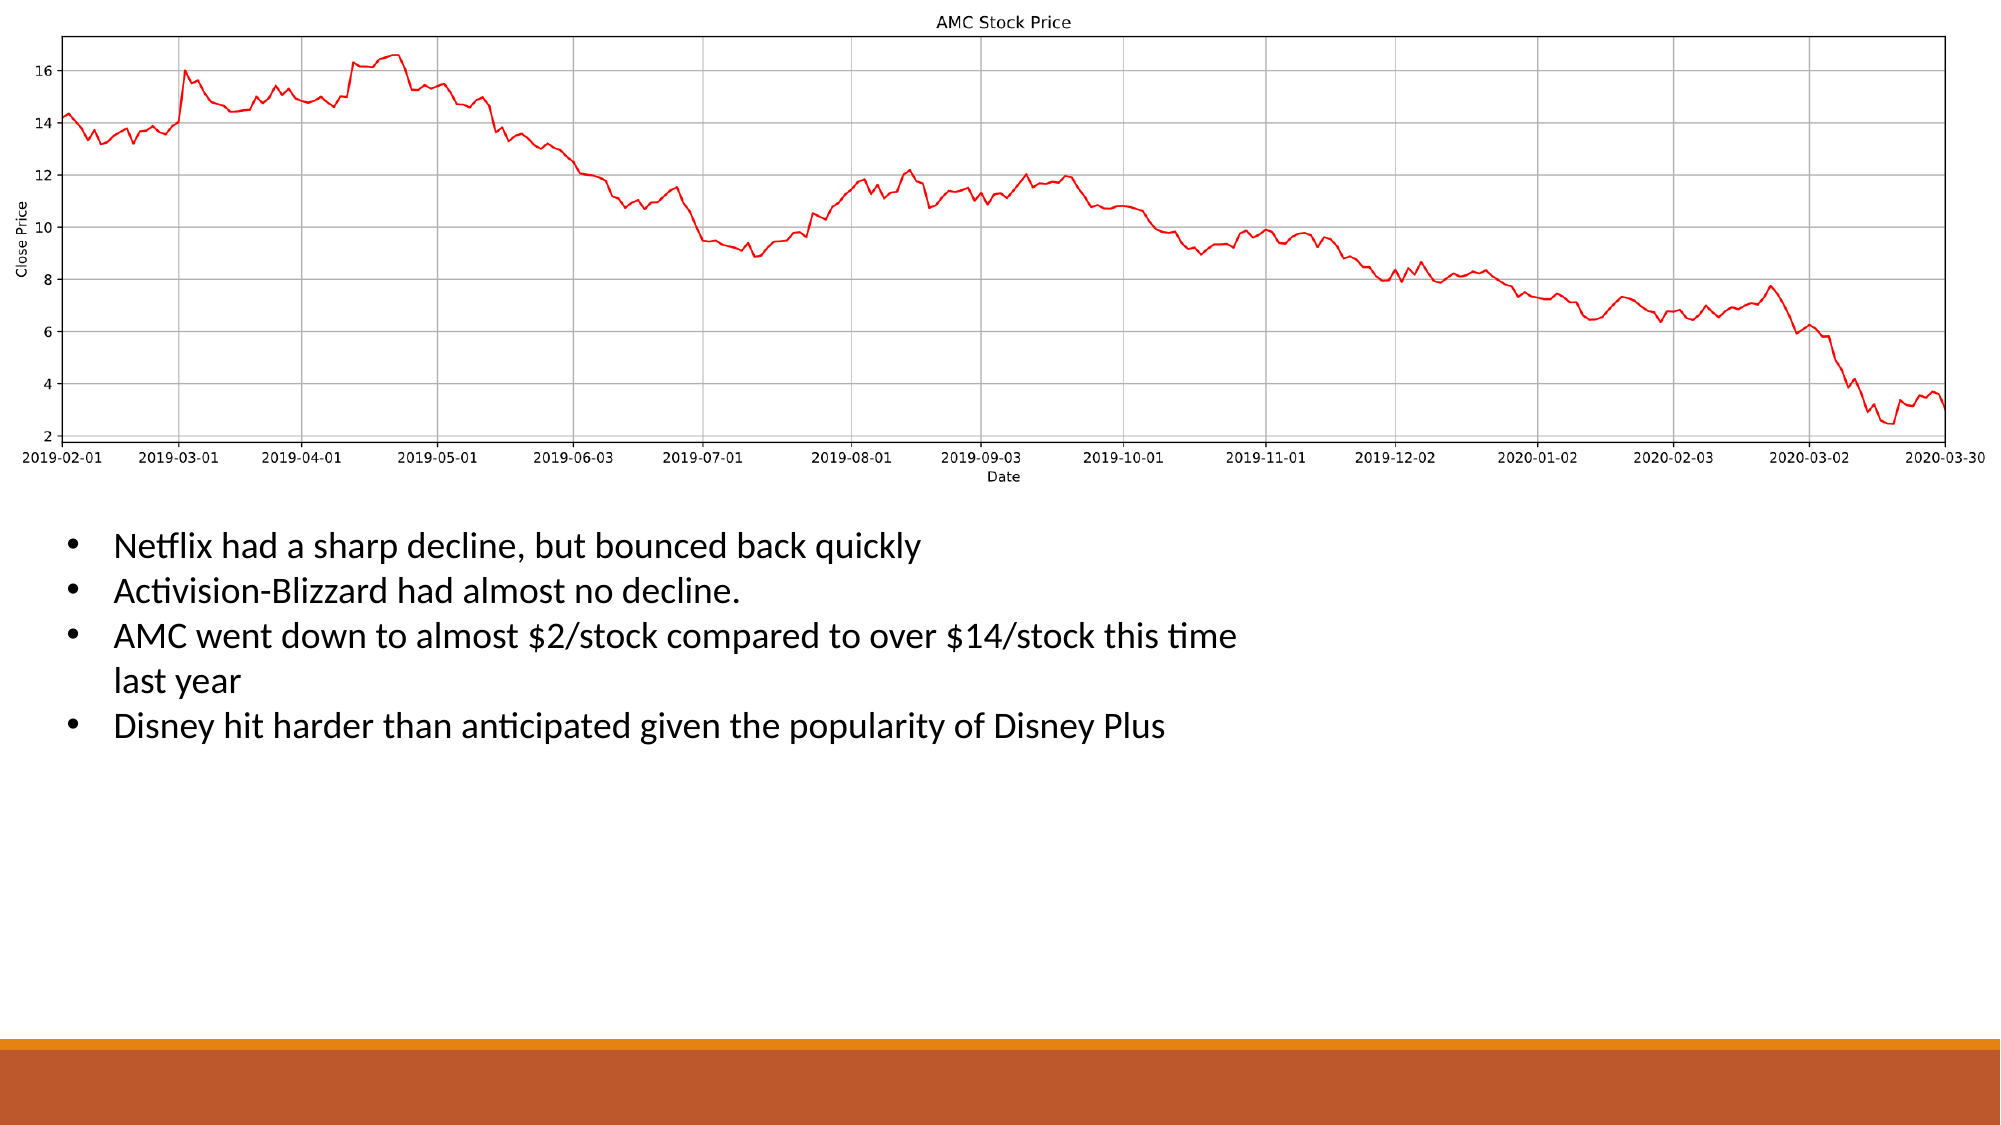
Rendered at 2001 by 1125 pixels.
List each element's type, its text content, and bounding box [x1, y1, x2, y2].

text_box Netflix had a sharp decline, but bounced back quickly Activision-Blizzard had almost no decline. AMC went down to almost $2/stock compared to over $14/stock this time last year Disney hit harder than anticipated given the popularity of Disney Plus [51, 513, 1271, 799]
picture [0, 0, 2000, 501]
